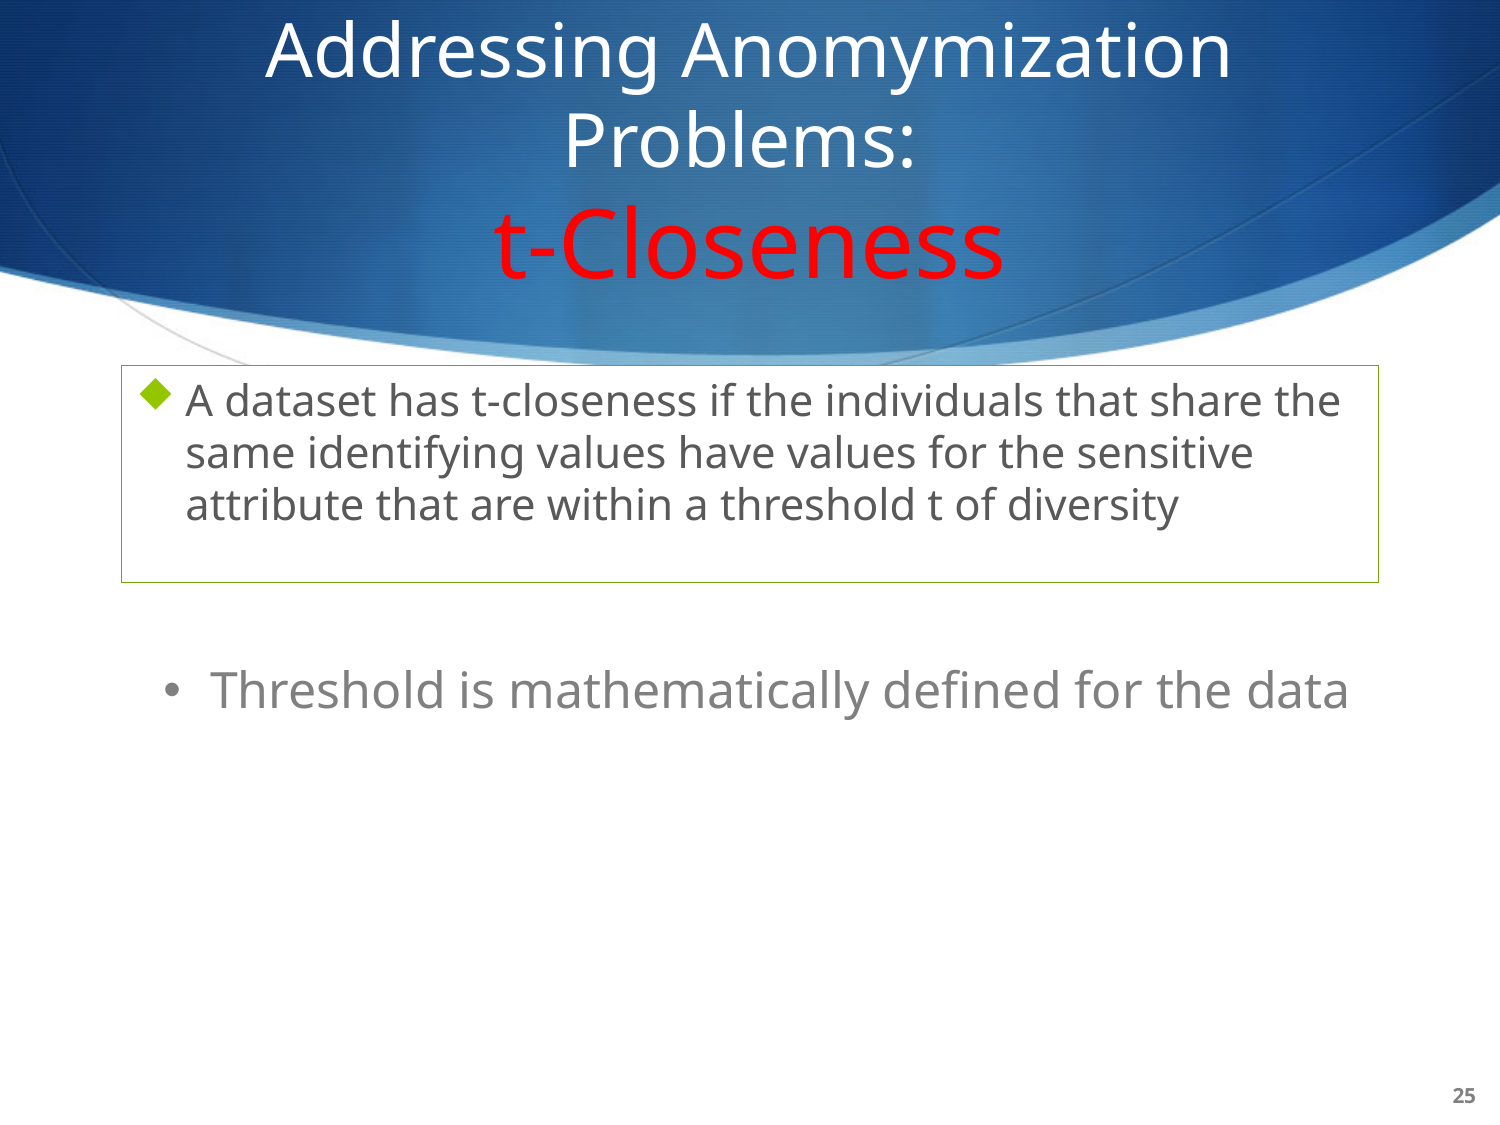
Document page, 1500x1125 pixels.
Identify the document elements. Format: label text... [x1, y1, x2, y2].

list A dataset has t-closeness if the individuals that share the same identifying values have values for the sensitive attribute that are within a threshold t of diversity [121, 365, 1379, 583]
picture [0, 0, 1500, 1125]
title Addressing Anomymization Problems: t-Closeness [75, 56, 1425, 245]
text_box Threshold is mathematically defined for the data [148, 651, 1367, 727]
slide_number 25 [1420, 1067, 1500, 1125]
